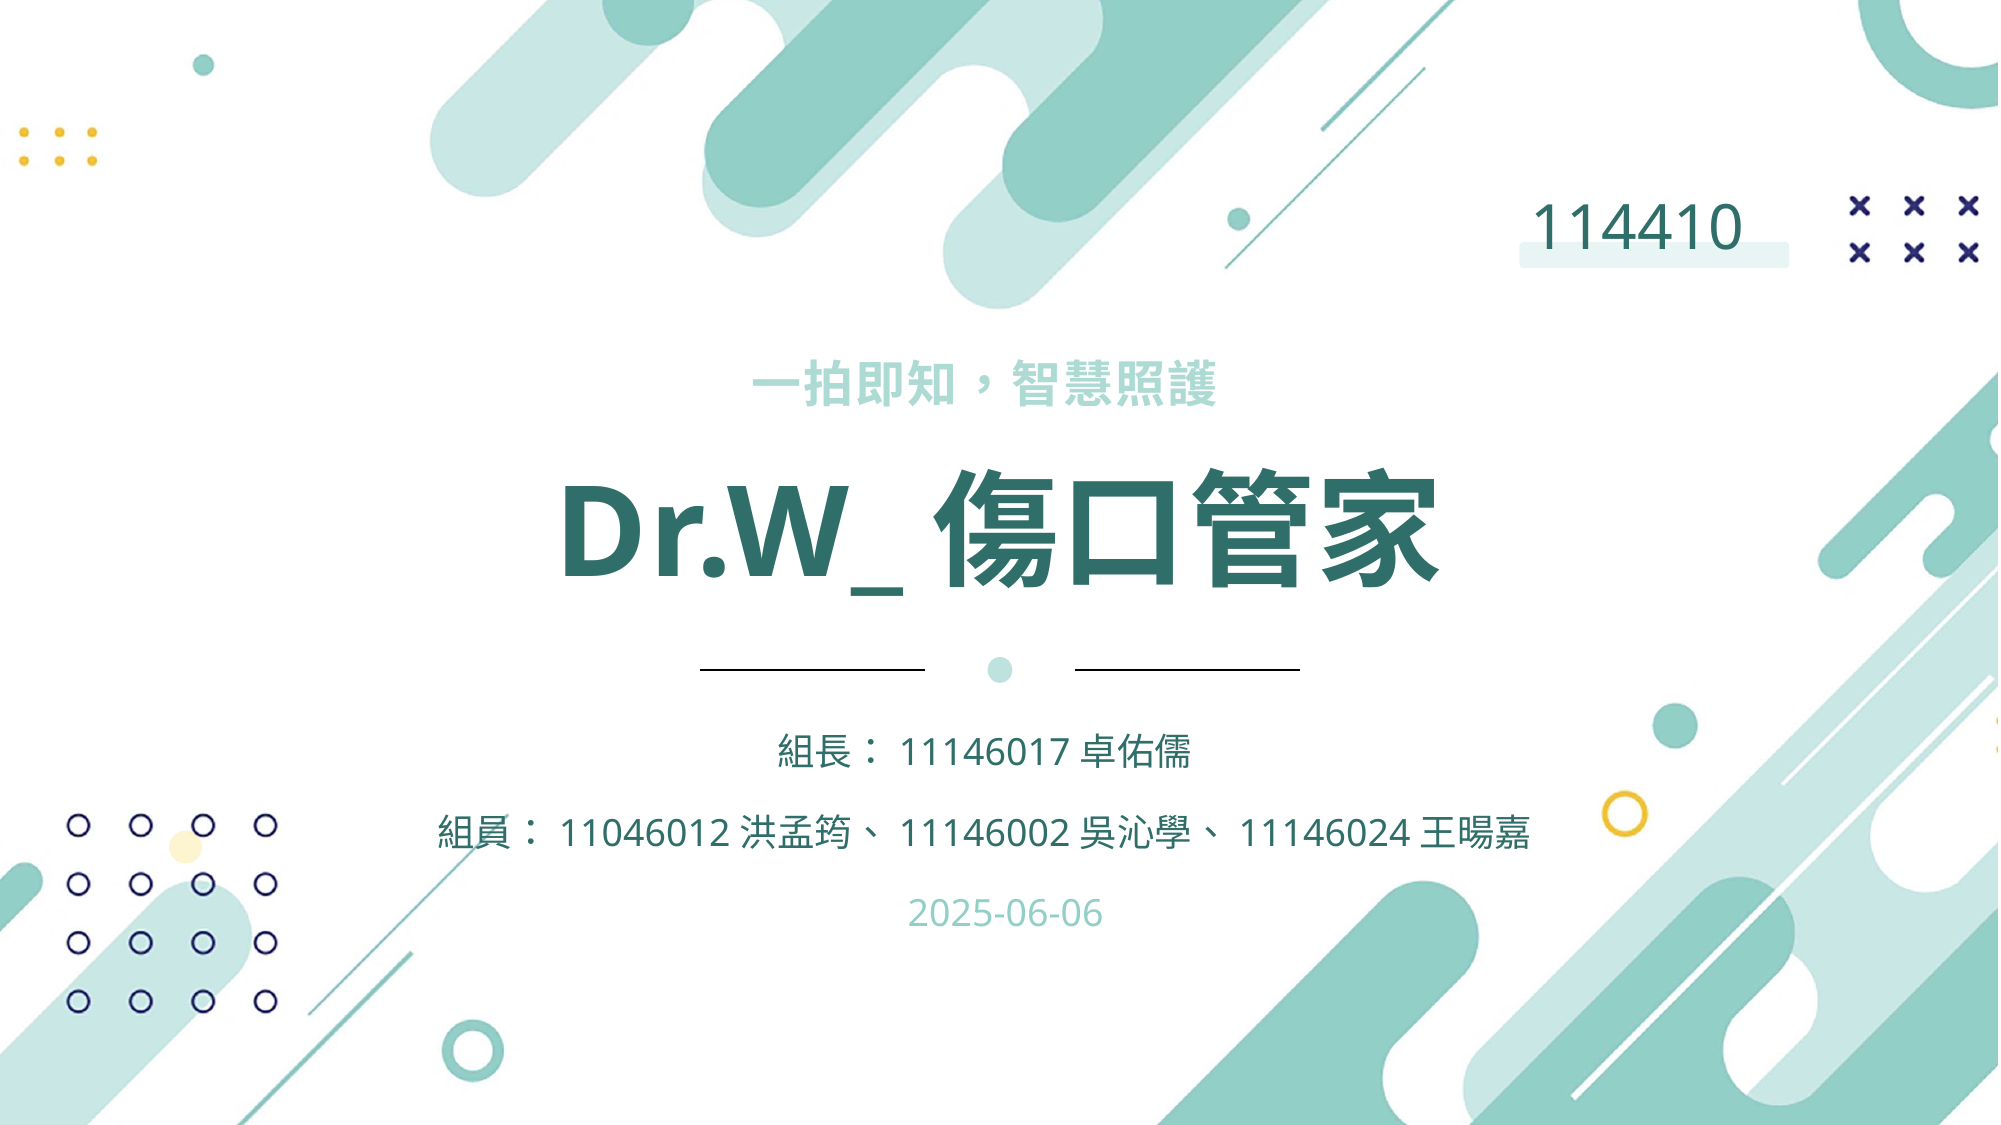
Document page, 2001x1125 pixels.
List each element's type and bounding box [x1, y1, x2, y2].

text_box [700, 658, 1300, 682]
picture [0, 0, 1998, 1125]
